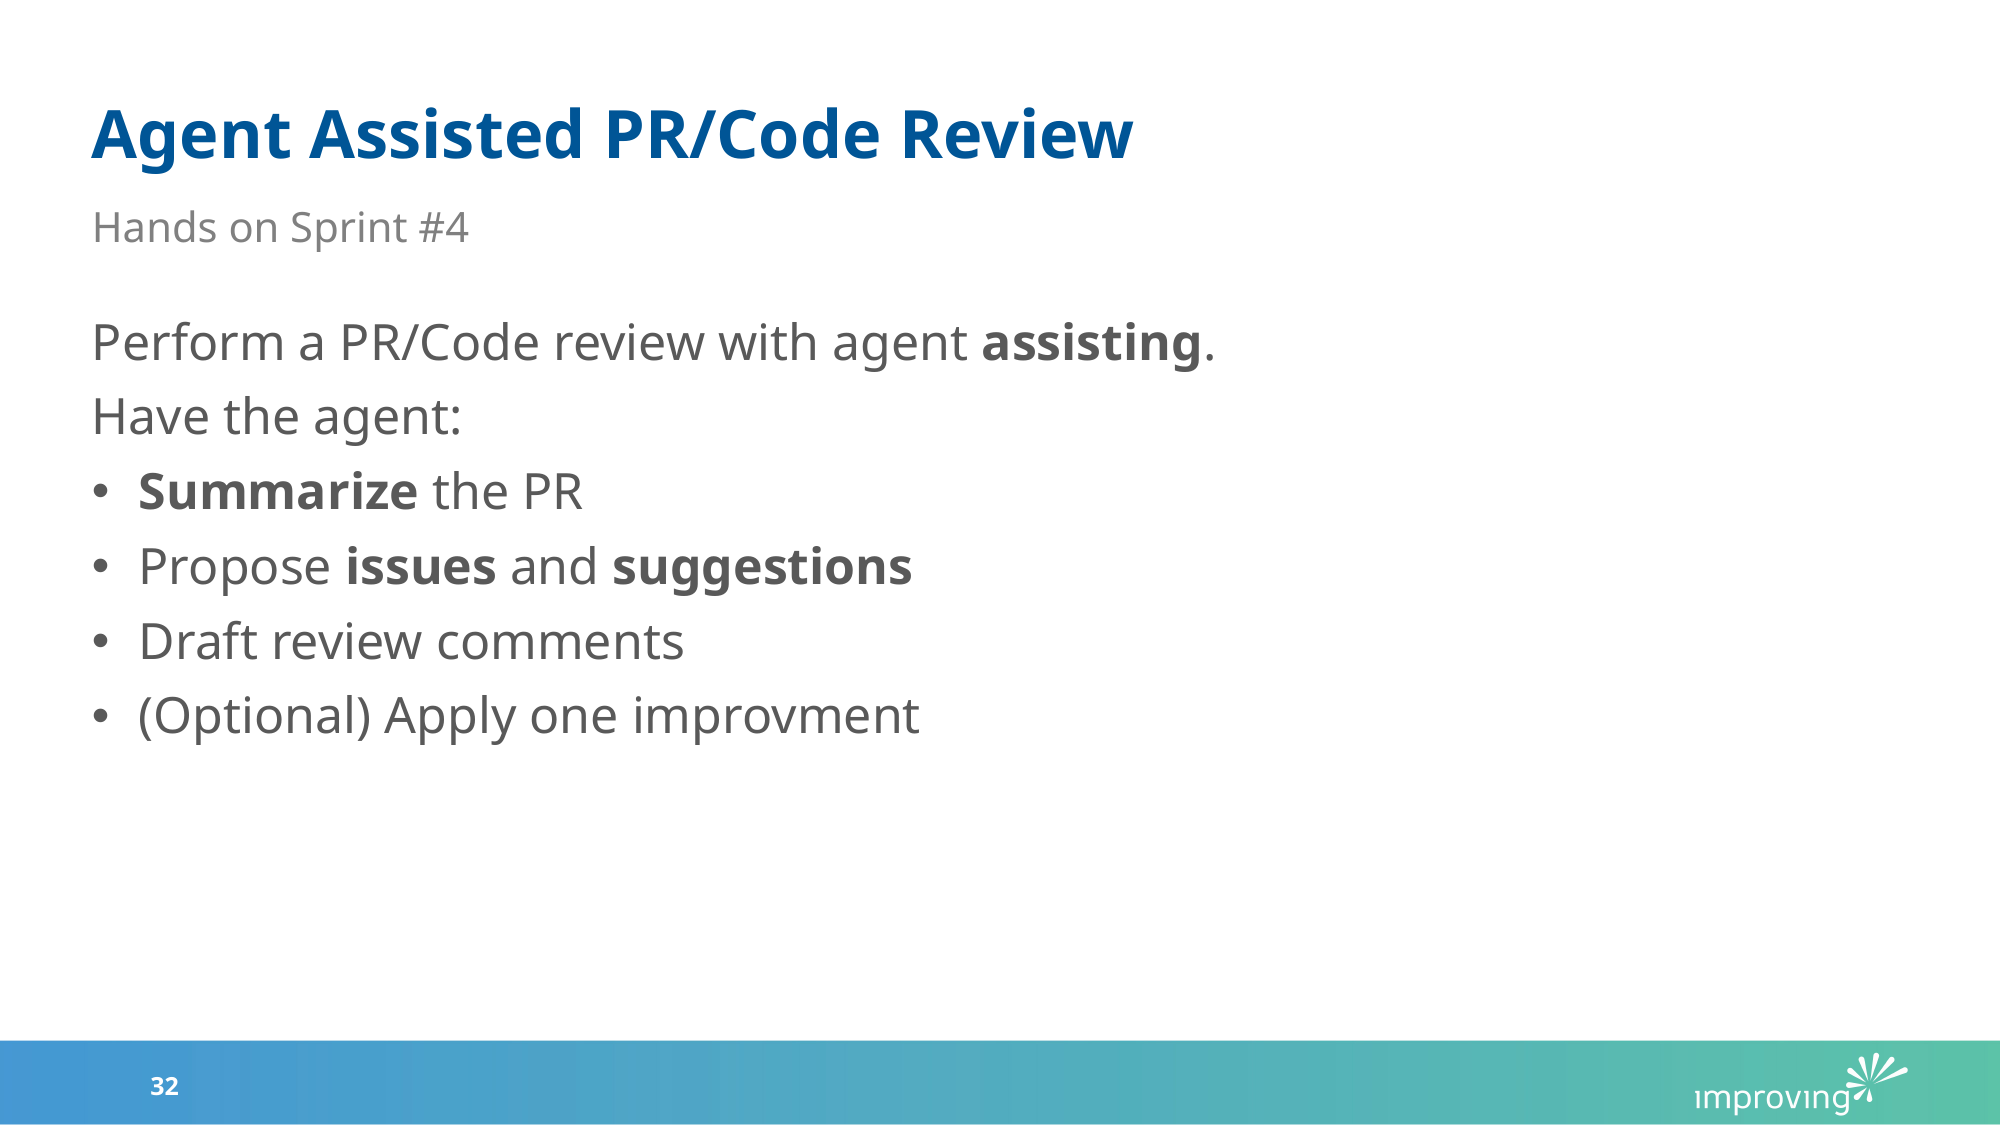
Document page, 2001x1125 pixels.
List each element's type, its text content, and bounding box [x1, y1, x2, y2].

list Perform a PR/Code review with agent assisting. Have the agent: Summarize the PR Propose issues and suggestions Draft review comments (Optional) Apply one improvment [76, 309, 1916, 966]
list Hands on Sprint #4 [76, 198, 1916, 269]
title Agent Assisted PR/Code Review [76, 71, 1915, 181]
picture [0, 0, 2000, 1125]
